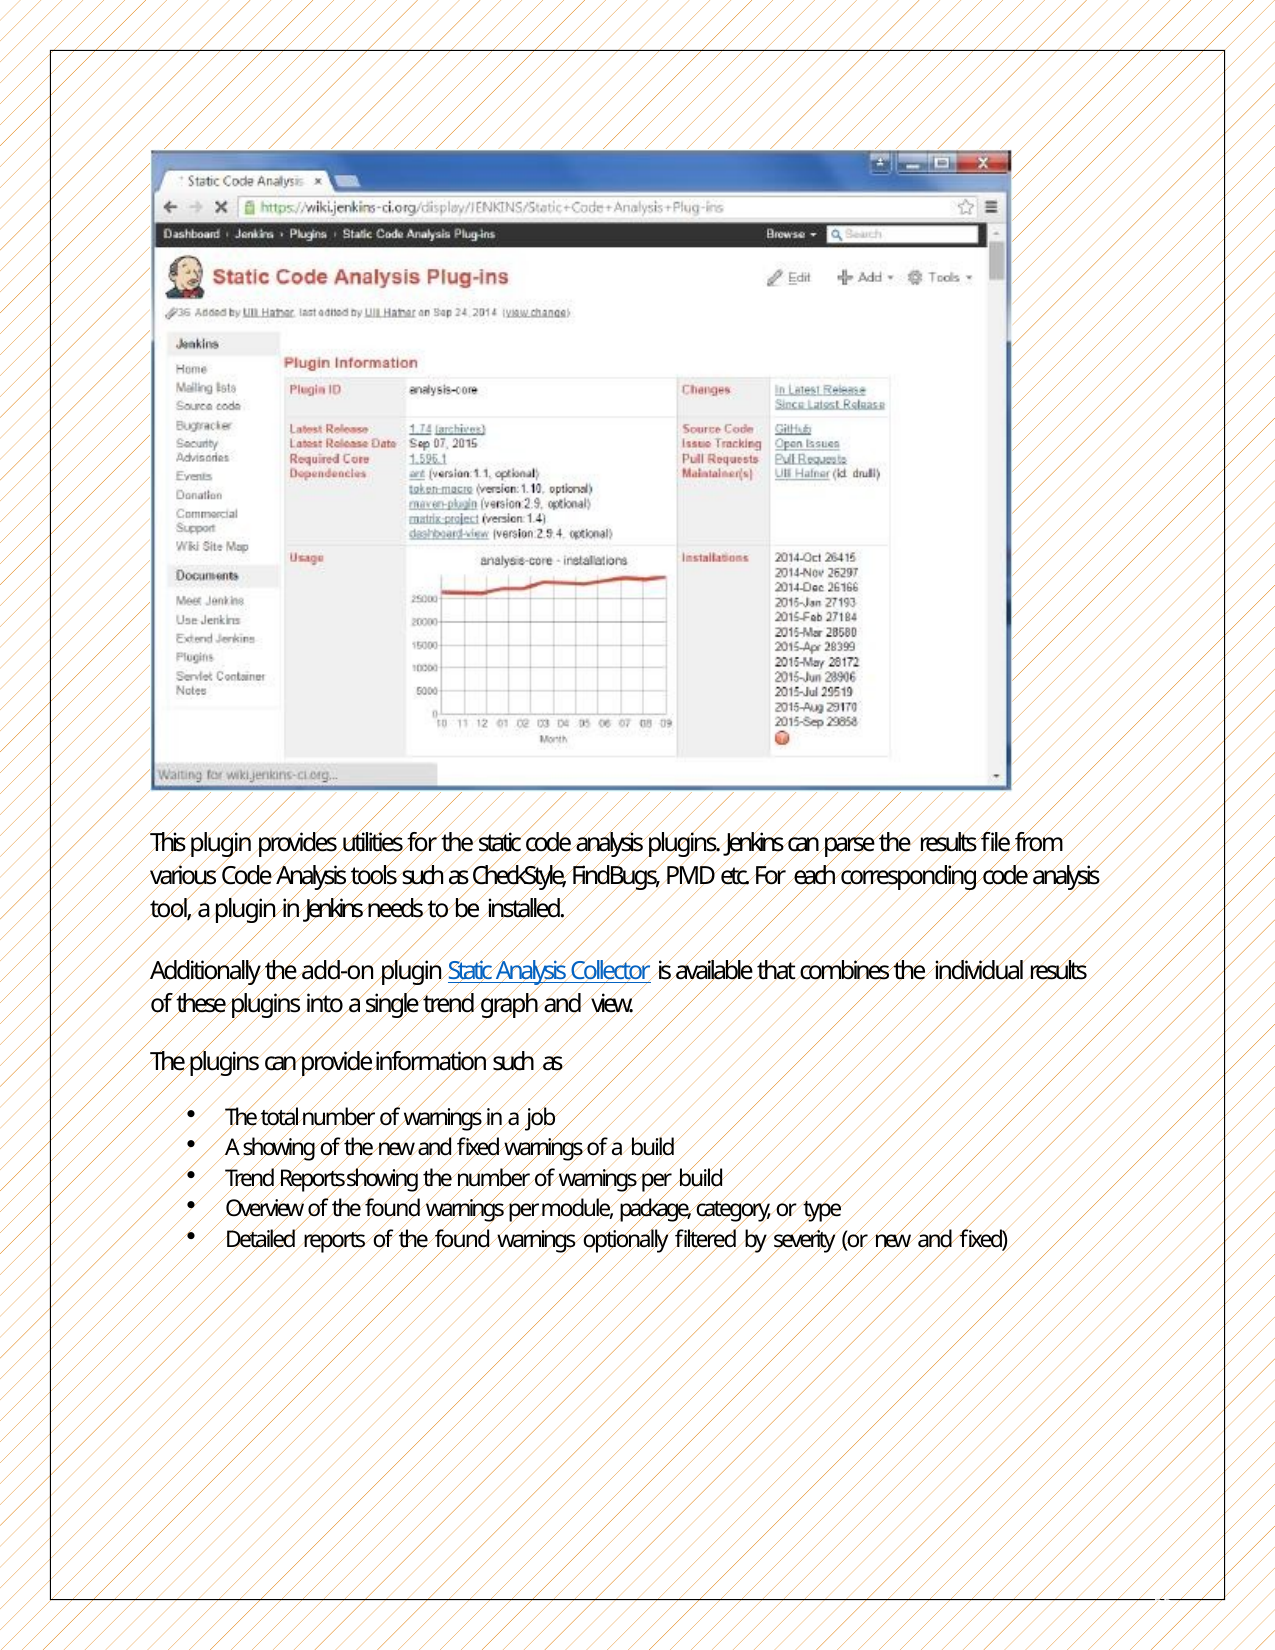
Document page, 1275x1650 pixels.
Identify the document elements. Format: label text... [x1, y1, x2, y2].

text_box This plugin provides utilities for the static code analysis plugins. Jenkins can parse the results file from various Code Analysis tools such as CheckStyle, FindBugs, PMD etc. For each corresponding code analysis tool, a plugin in Jenkins needs to be installed. Additionally the add-on plugin Static Analysis Collector is available that combines the individual results of these plugins into a single trend graph and view. The plugins can provide information such as The total number of warnings in a job A showing of the new and fixed warnings of a build Trend Reports showing the number of warnings per build Overview of the found warnings per module, package, category, or type Detailed reports of the found warnings optionally filtered by severity (or new and fixed) [147, 821, 1112, 1252]
slide_number 55 [1035, 1117, 1173, 1650]
text_box [150, 149, 1013, 793]
